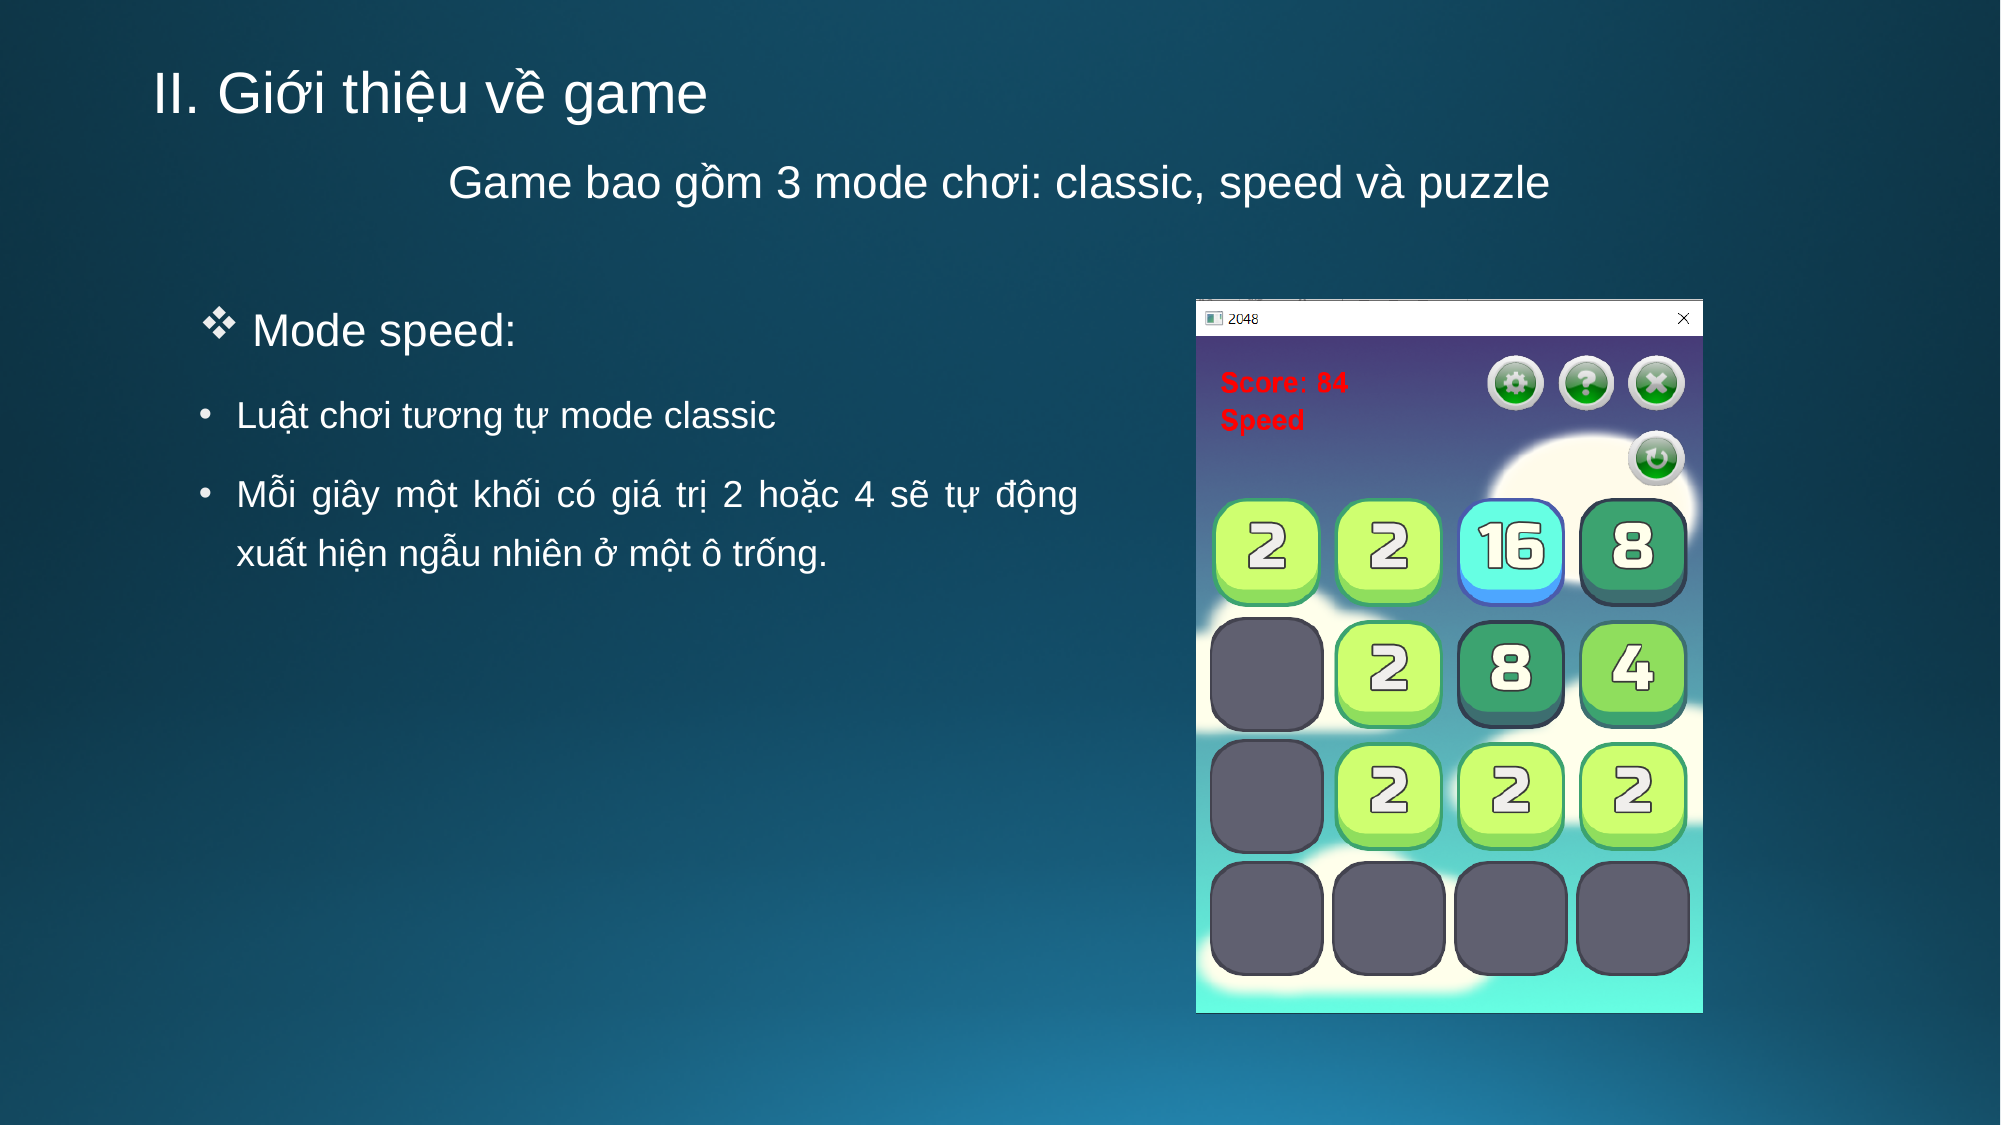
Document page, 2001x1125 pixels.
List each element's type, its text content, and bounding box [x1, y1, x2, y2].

list Mode speed: Luật chơi tương tự mode classic Mỗi giây một khối có giá trị 2 hoặc 4 sẽ tự động xuất hiện ngẫu nhiên ở một ô trống. [183, 299, 1094, 1014]
text_box Game bao gồm 3 mode chơi: classic, speed và puzzle [0, 145, 2000, 260]
picture [0, 0, 2001, 1125]
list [1196, 299, 1703, 1014]
title II. Giới thiệu về game [137, 43, 1863, 145]
